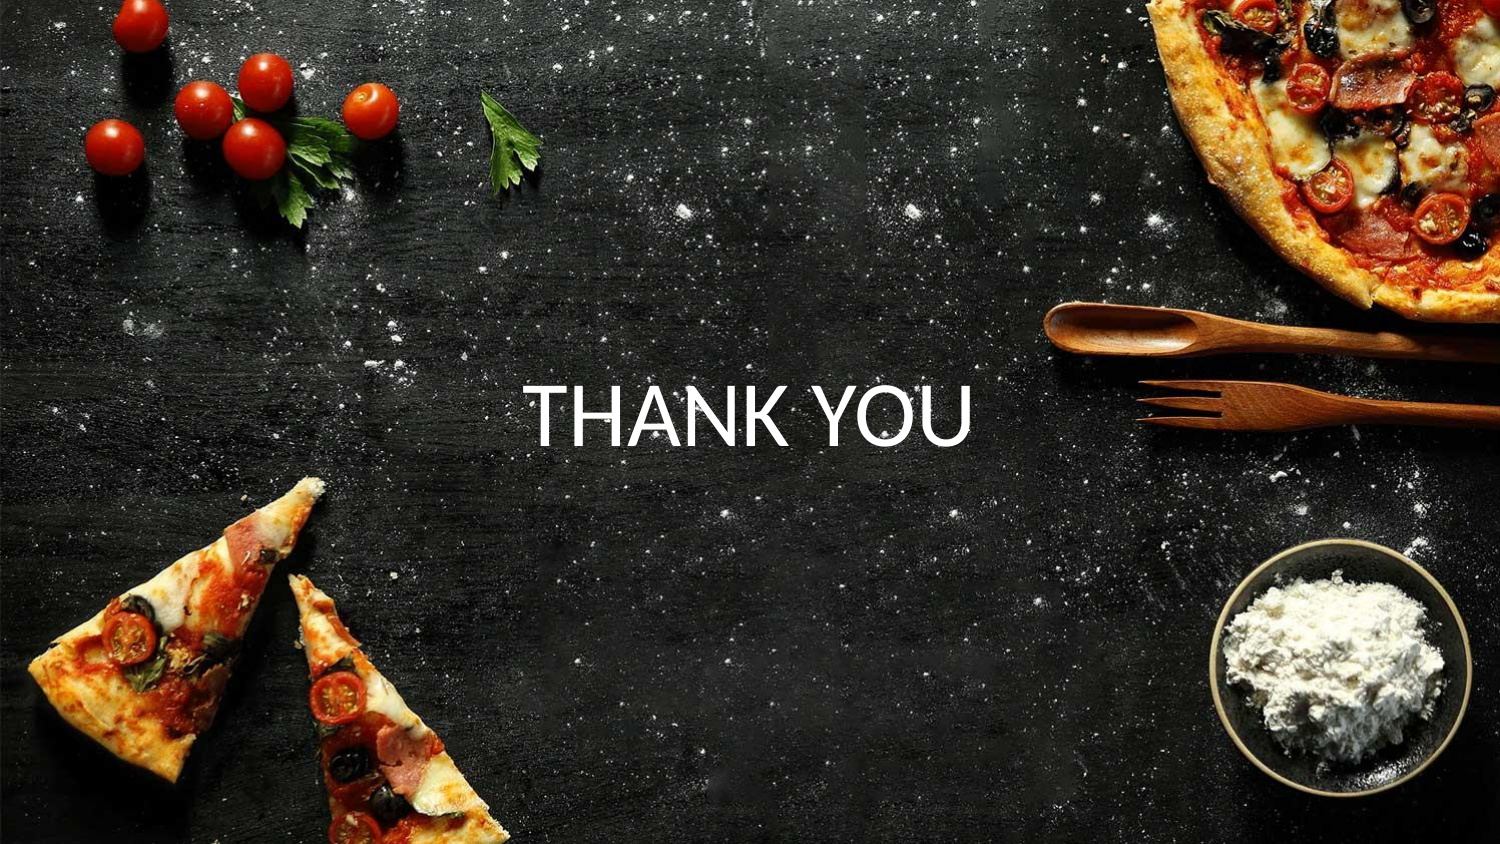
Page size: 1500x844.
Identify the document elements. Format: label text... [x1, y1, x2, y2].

picture [0, 471, 1500, 844]
text_box THANK YOU [0, 346, 1500, 471]
picture [0, 0, 1500, 346]
